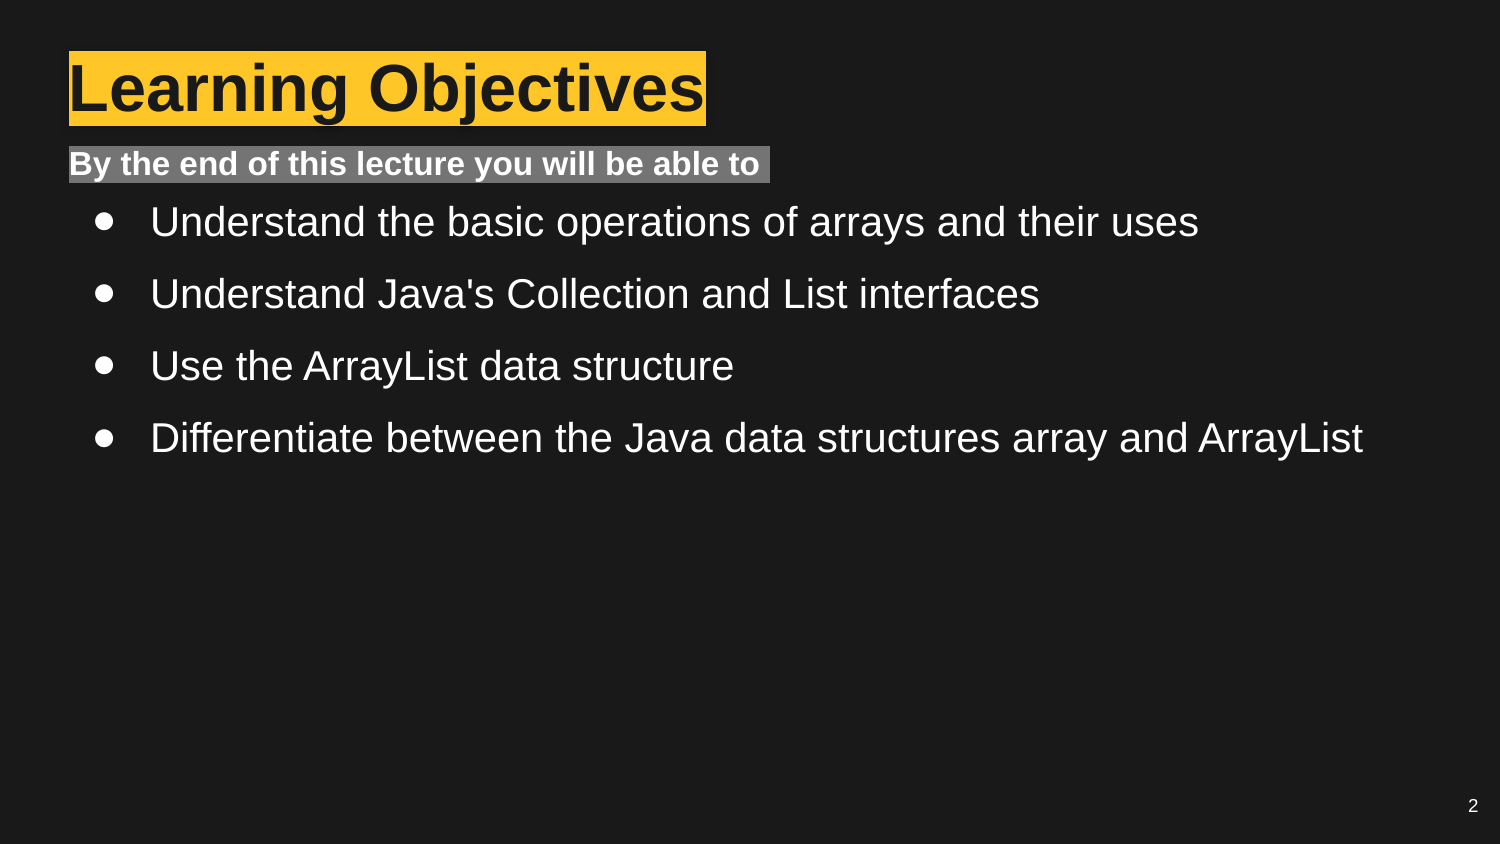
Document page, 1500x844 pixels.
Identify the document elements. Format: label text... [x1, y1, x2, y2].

subtitle By the end of this lecture you will be able to [69, 136, 1445, 178]
slide_number 2 [1403, 779, 1494, 844]
title Learning Objectives [68, 52, 1449, 128]
list Understand the basic operations of arrays and their uses Understand Java's Collection and List interfaces Use the ArrayList data structure Differentiate between the Java data structures array and ArrayList [75, 181, 1500, 786]
